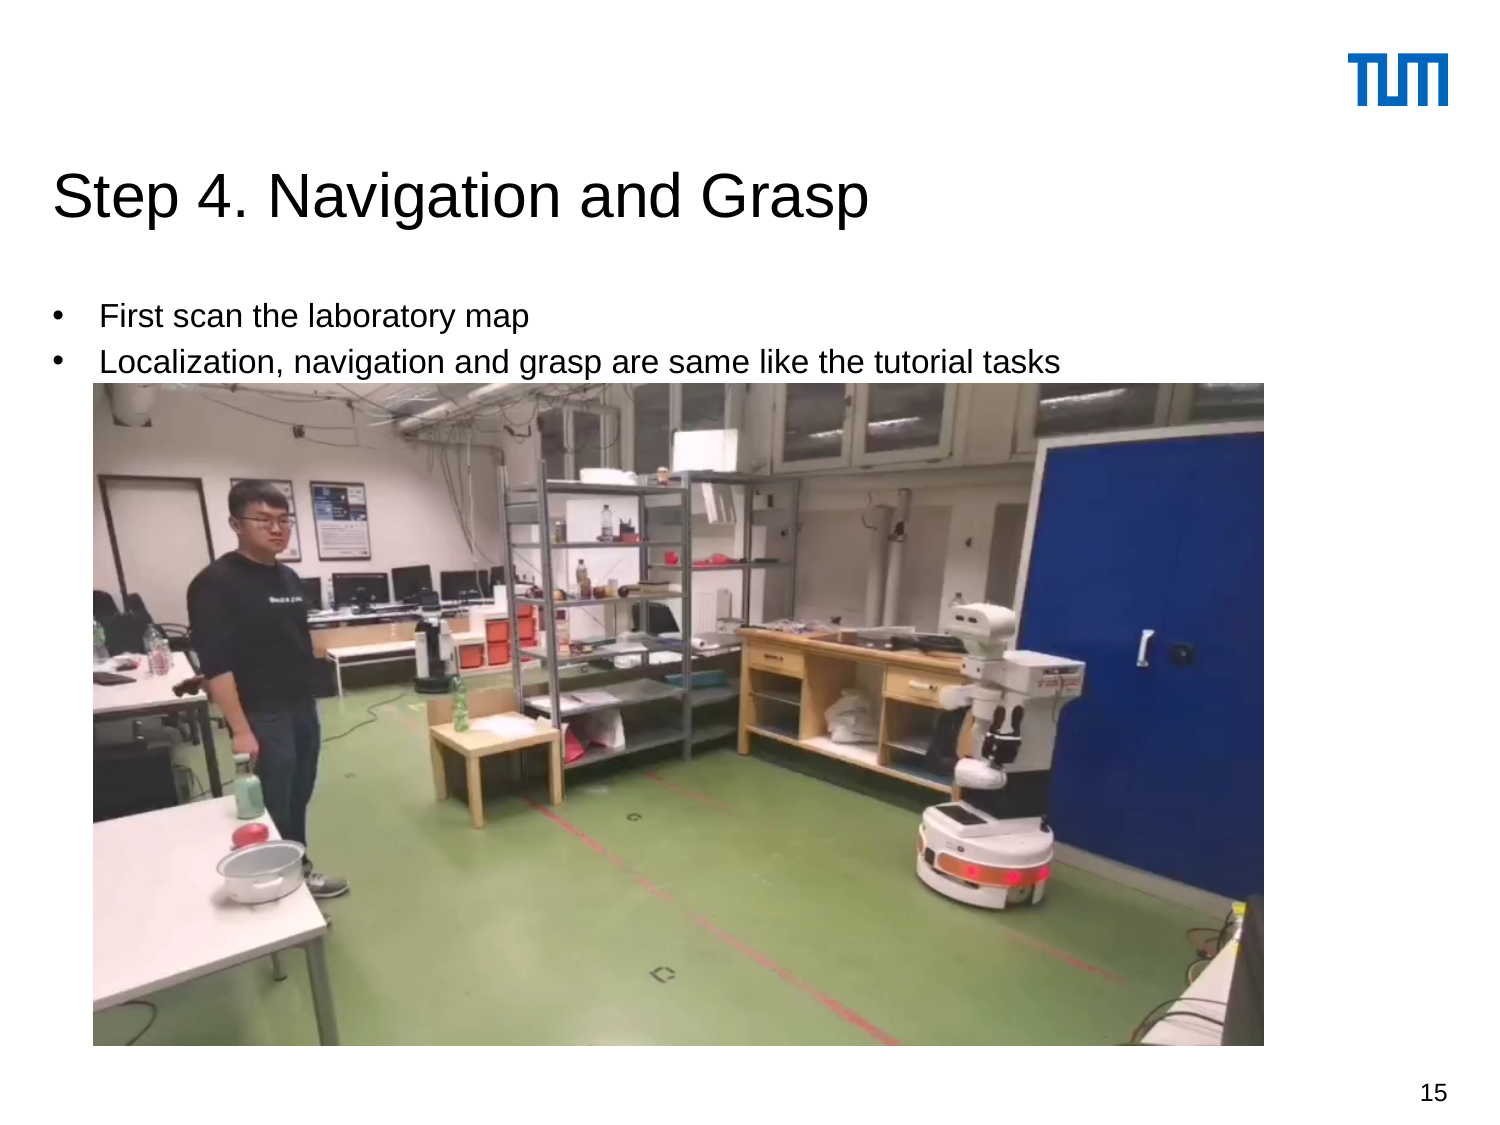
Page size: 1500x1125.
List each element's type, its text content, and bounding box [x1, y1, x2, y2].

slide_number 15 [1111, 1061, 1448, 1122]
title Step 4. Navigation and Grasp [52, 162, 1449, 231]
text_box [92, 382, 1265, 1047]
list First scan the laboratory map Localization, navigation and grasp are same like the tutorial tasks [52, 288, 1449, 1061]
